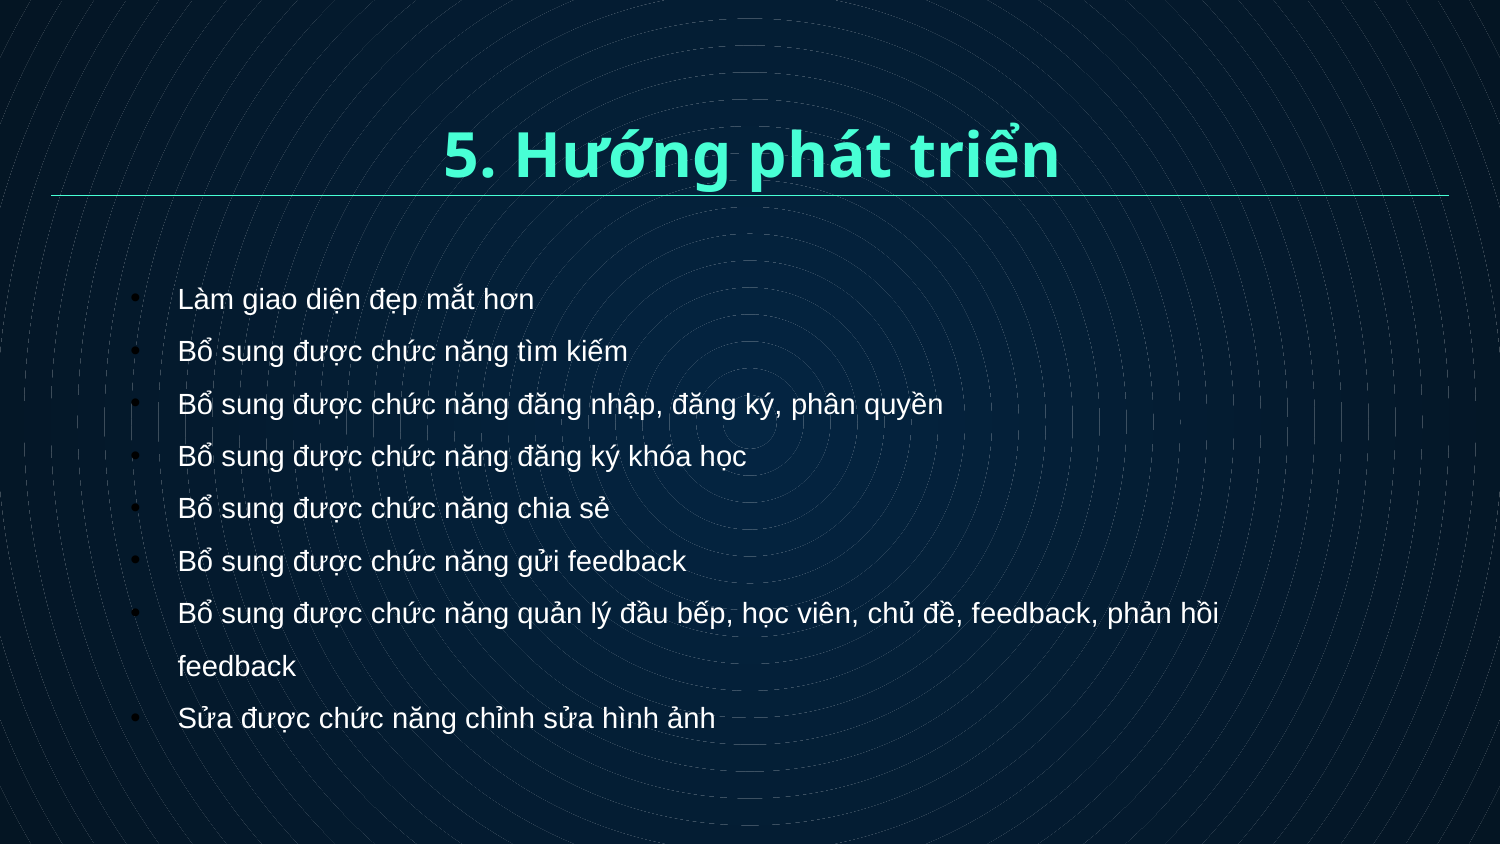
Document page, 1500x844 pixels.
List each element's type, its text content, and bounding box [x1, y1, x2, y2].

title 5. Hướng phát triển [51, 202, 1449, 206]
title 5. Hướng phát triển [51, 105, 1449, 195]
text_box Làm giao diện đẹp mắt hơn Bổ sung được chức năng tìm kiếm Bổ sung được chức năng đăng nhập, đăng ký, phân quyền Bổ sung được chức năng đăng ký khóa học Bổ sung được chức năng chia sẻ Bổ sung được chức năng gửi feedback Bổ sung được chức năng quản lý đầu bếp, học viên, chủ đề, feedback, phản hồi feedback Sửa được chức năng chỉnh sửa hình ảnh [115, 255, 1254, 742]
